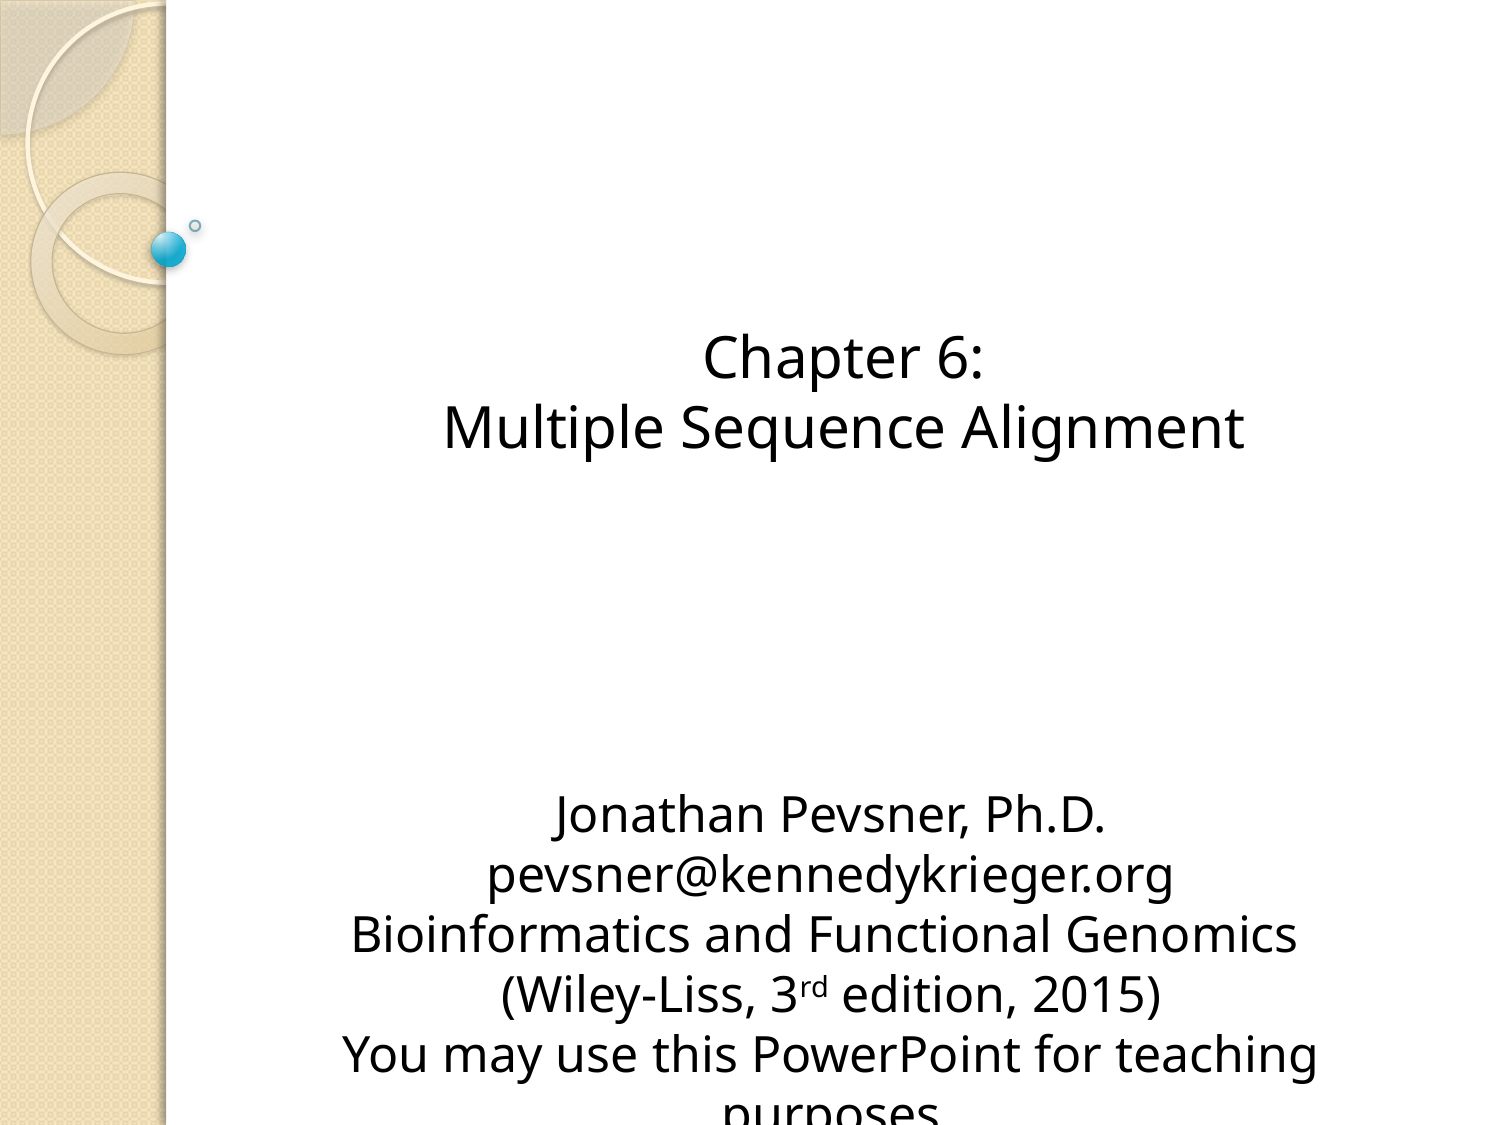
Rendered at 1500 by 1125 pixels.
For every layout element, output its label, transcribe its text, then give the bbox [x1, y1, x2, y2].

text_box Chapter 6: Multiple Sequence Alignment [262, 312, 1425, 468]
text_box Jonathan Pevsner, Ph.D. pevsner@kennedykrieger.org Bioinformatics and Functional Genomics (Wiley-Liss, 3rd edition, 2015) You may use this PowerPoint for teaching purposes [249, 774, 1413, 1125]
